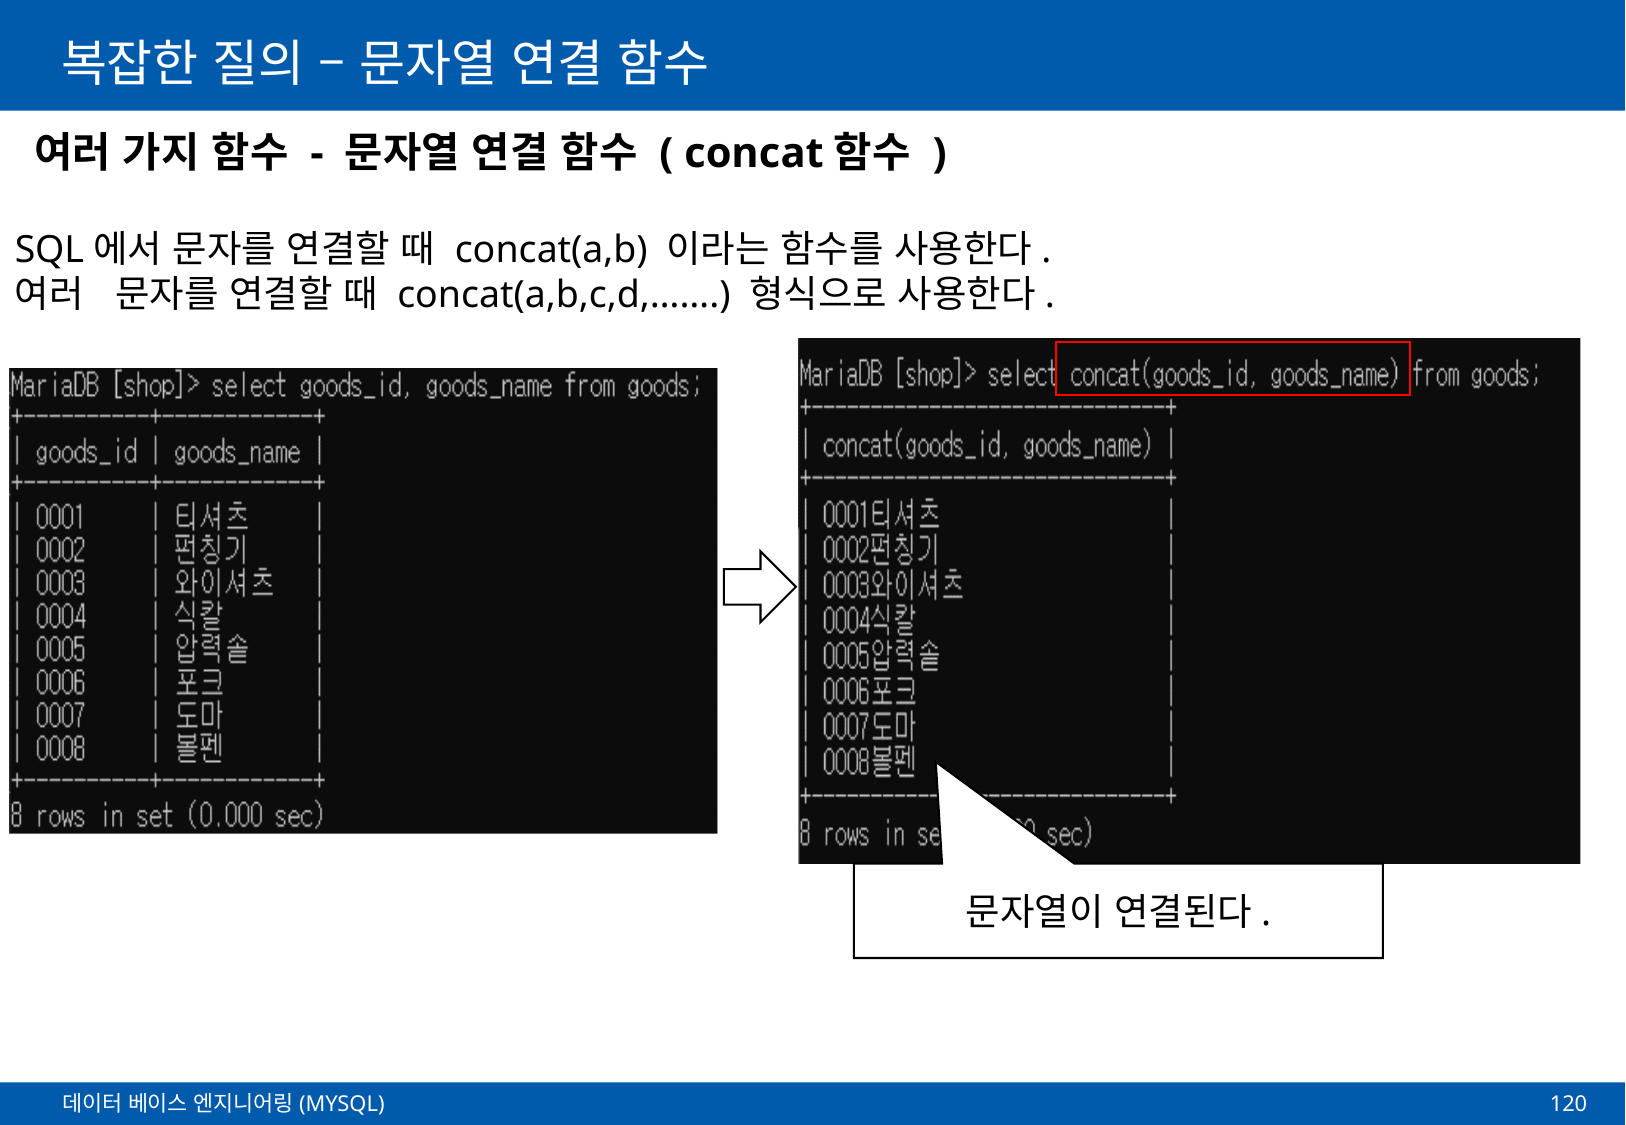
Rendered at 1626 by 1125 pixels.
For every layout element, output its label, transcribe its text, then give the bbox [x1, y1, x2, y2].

text_box [722, 548, 798, 625]
picture [9, 368, 718, 834]
text_box 여러 가지 함수 - 문자열 연결 함수 ( concat함수 ) SQL에서 문자를 연결할 때 concat(a,b) 이라는 함수를 사용한다. 여러 문자를 연결할 때 concat(a,b,c,d,…….) 형식으로 사용한다. [0, 117, 1625, 1086]
slide_number 120 [1375, 1086, 1603, 1123]
title 복잡한 질의 – 문자열 연결 함수 [46, 37, 1581, 95]
text_box 문자열이 연결된다. [852, 864, 1384, 960]
picture [798, 338, 1581, 864]
